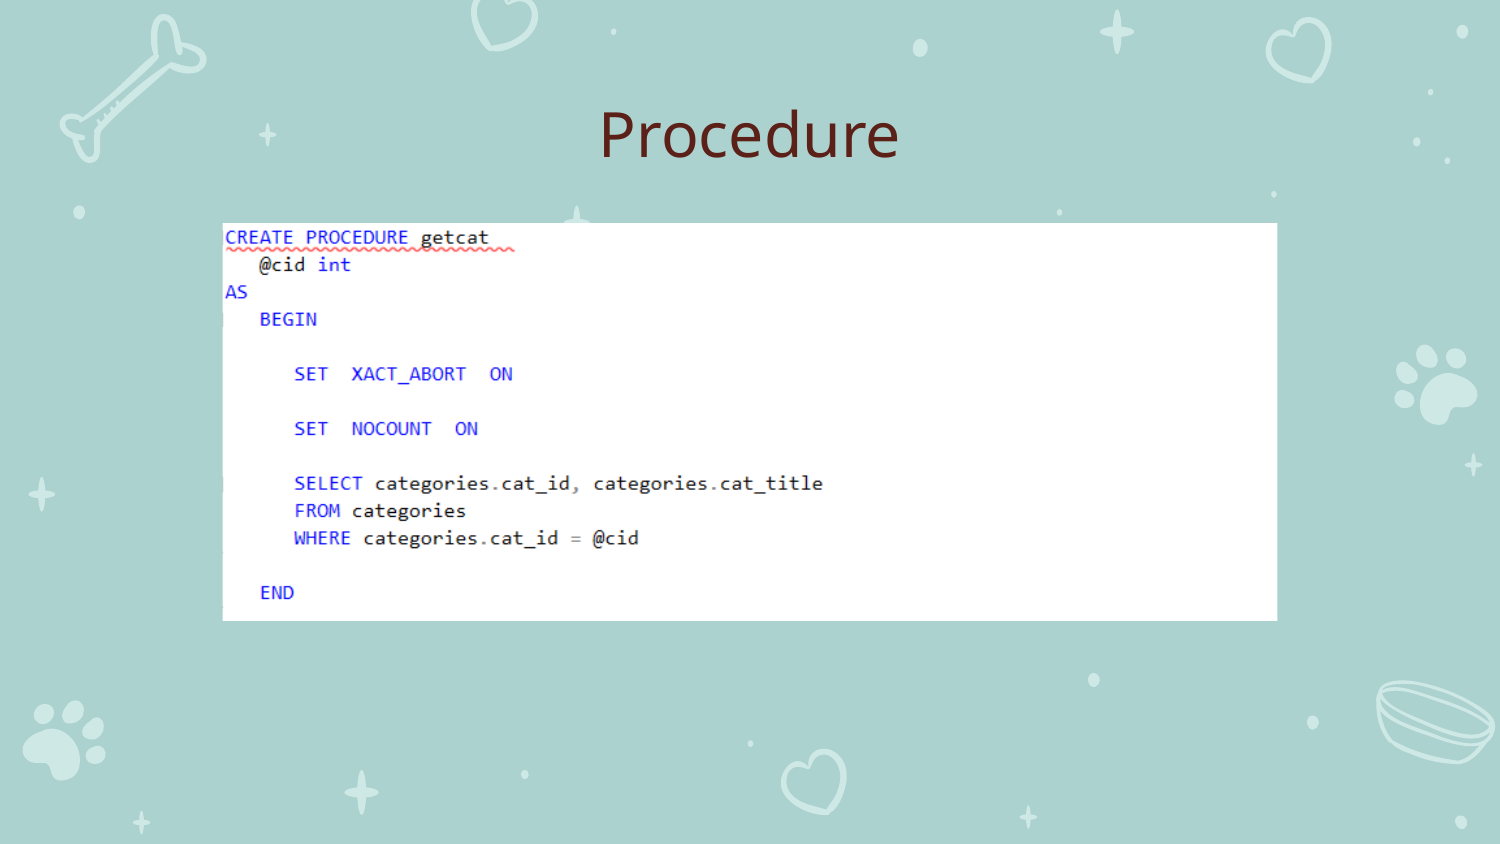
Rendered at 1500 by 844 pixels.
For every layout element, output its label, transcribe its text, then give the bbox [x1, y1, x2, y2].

title Procedure [118, 85, 1382, 180]
picture [222, 223, 1278, 621]
